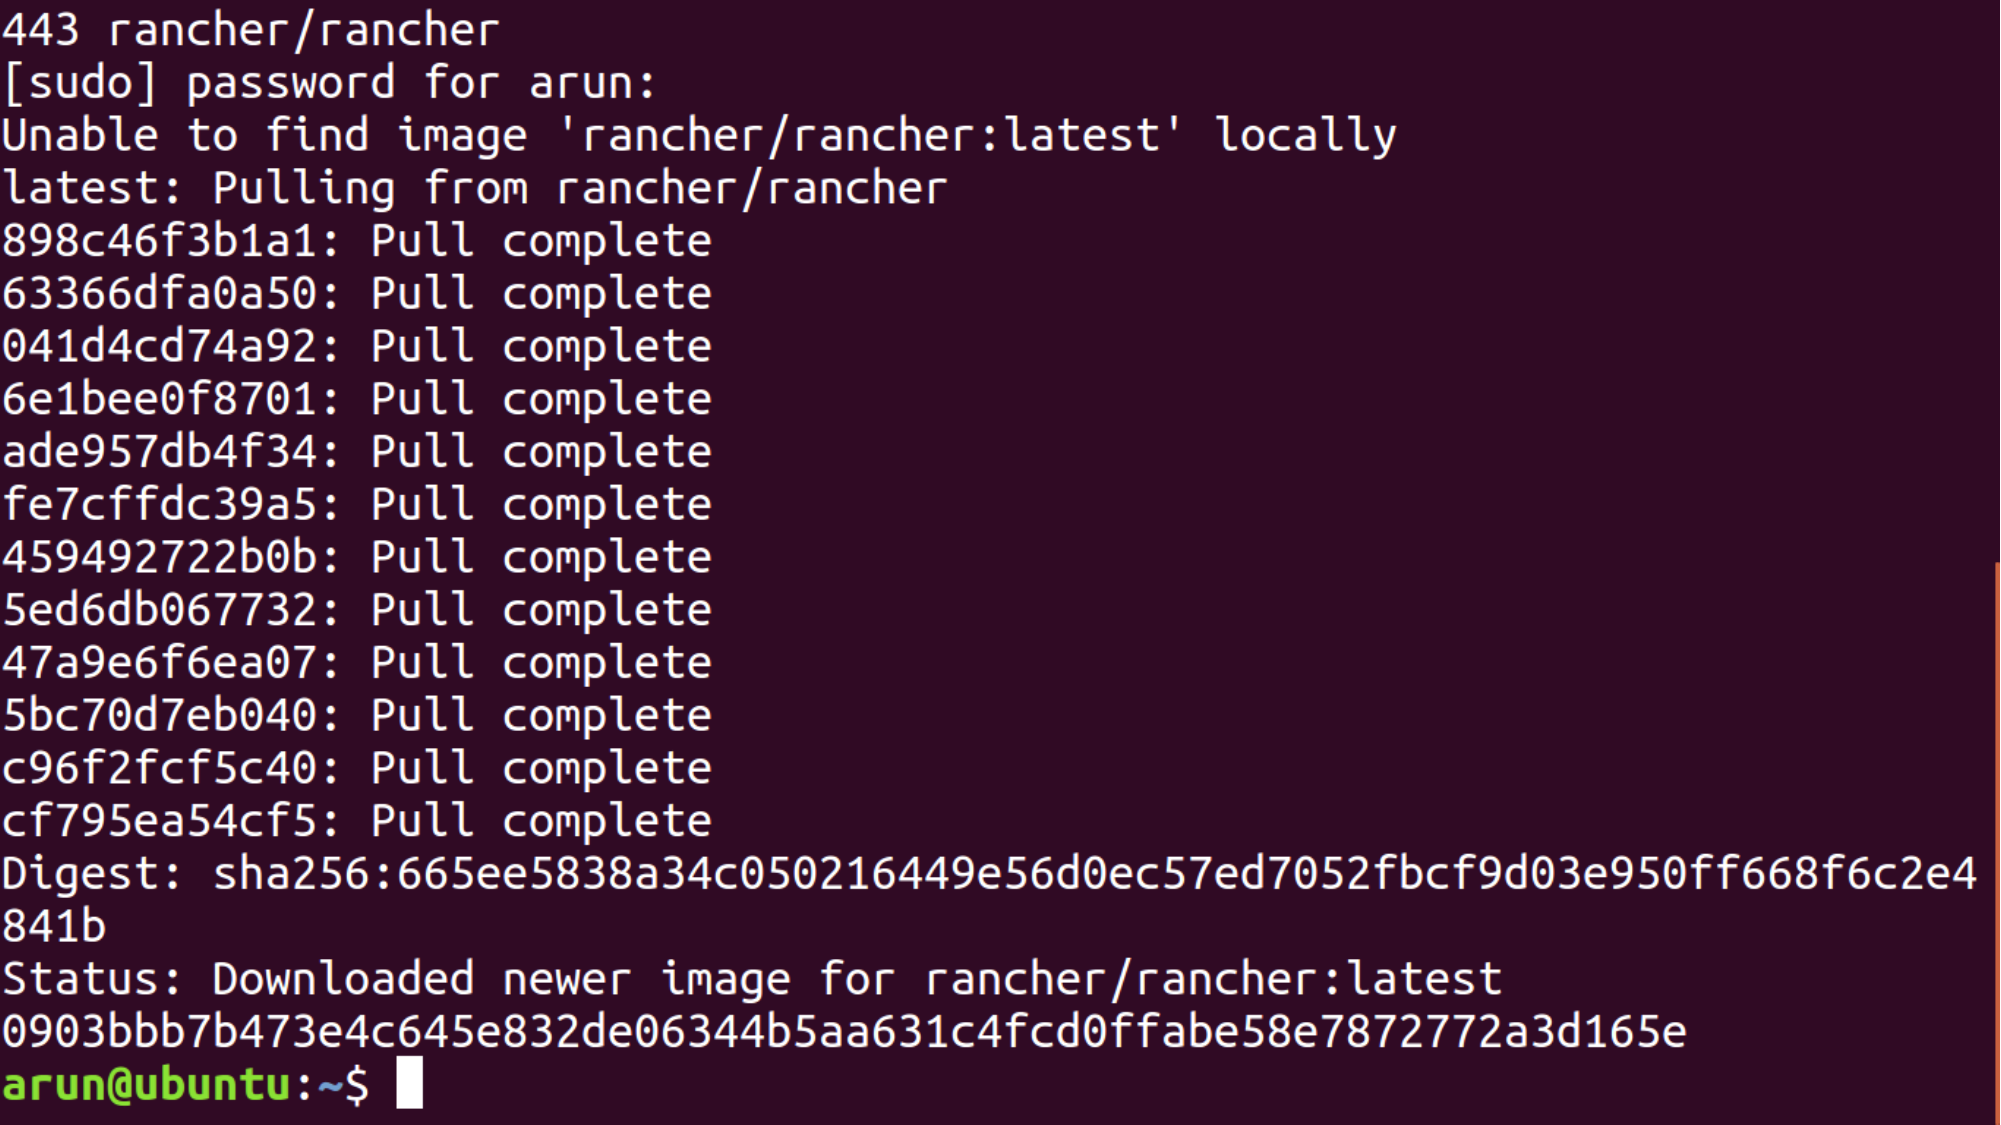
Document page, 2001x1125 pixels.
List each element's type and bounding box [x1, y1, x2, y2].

list [0, 0, 2000, 1125]
